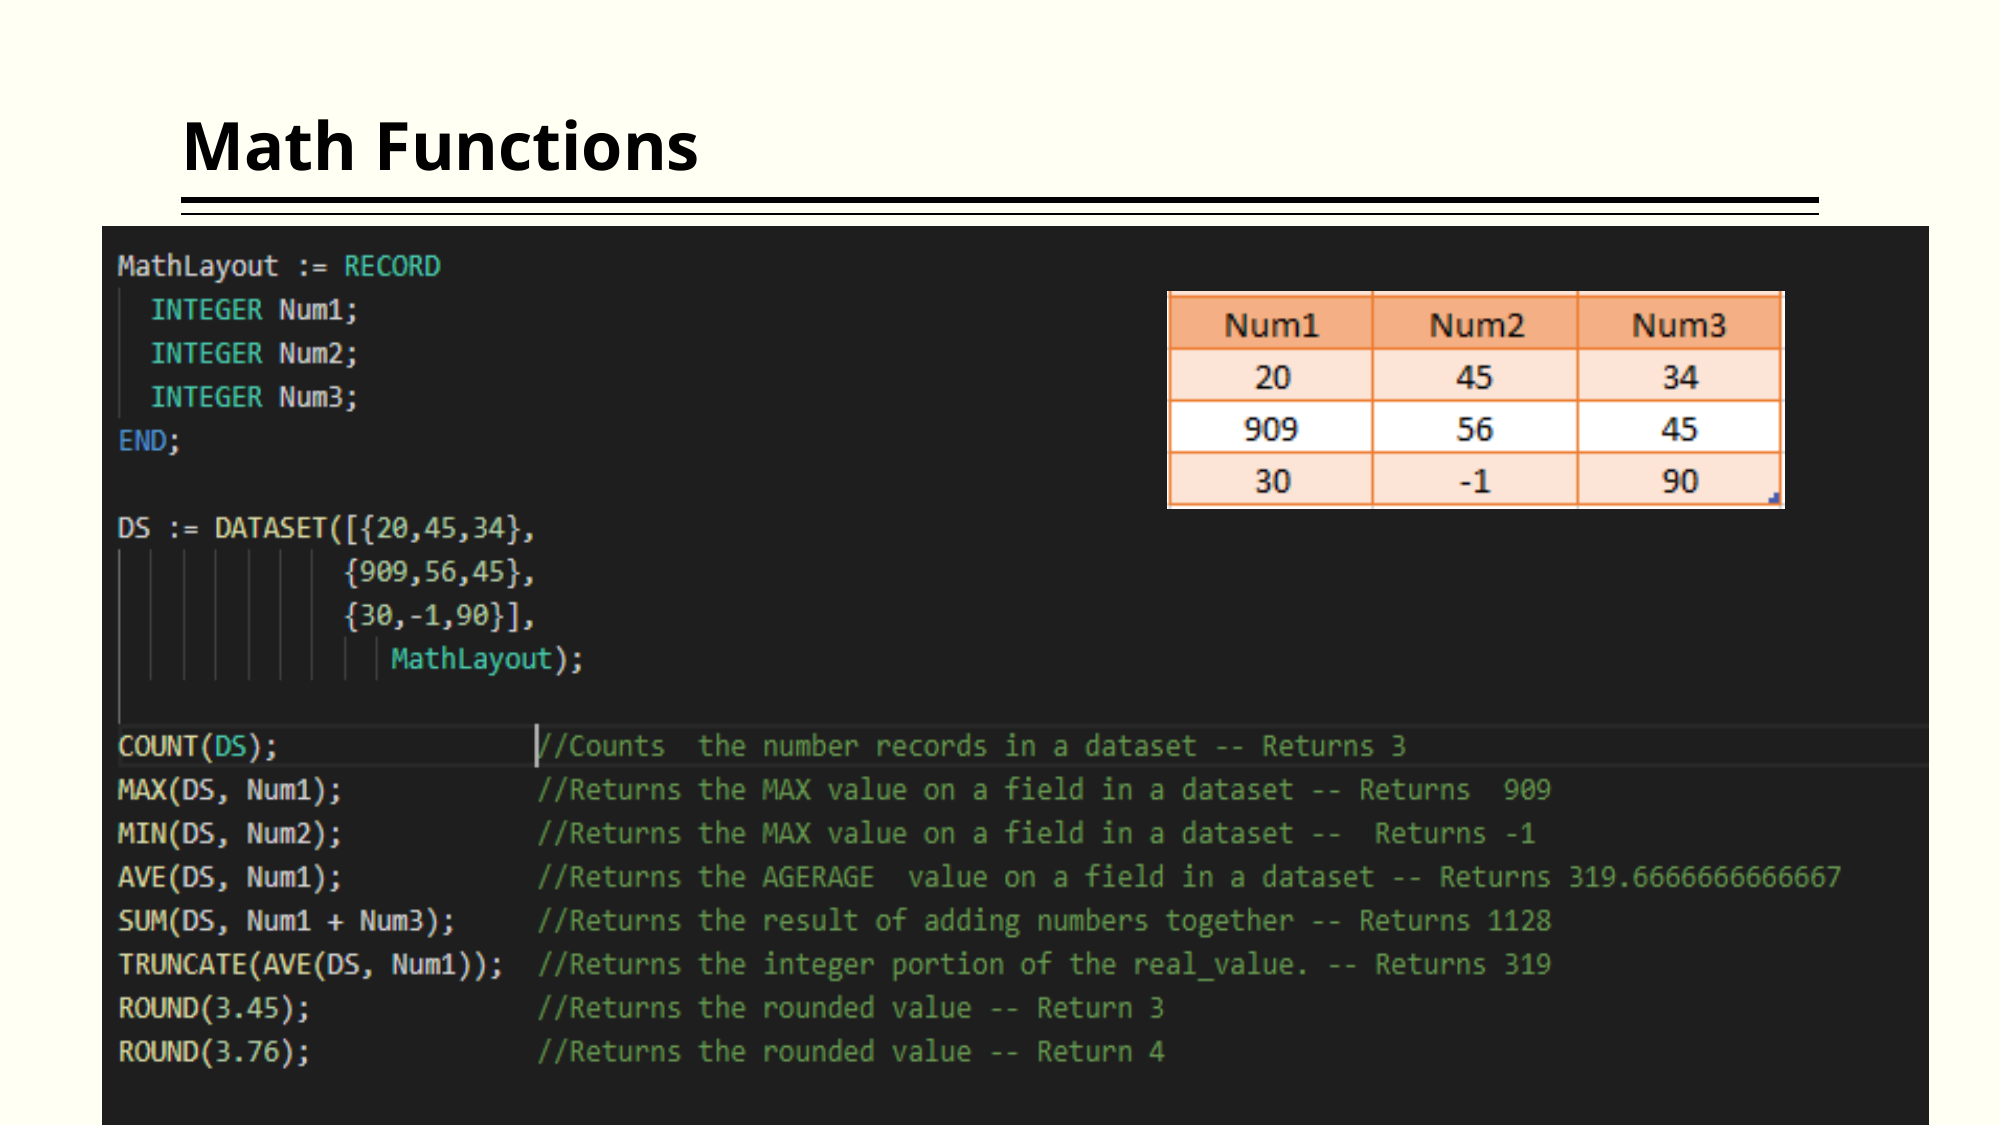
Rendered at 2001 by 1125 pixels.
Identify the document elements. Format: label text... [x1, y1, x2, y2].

picture [102, 226, 1929, 1125]
title Math Functions [181, 12, 1819, 193]
